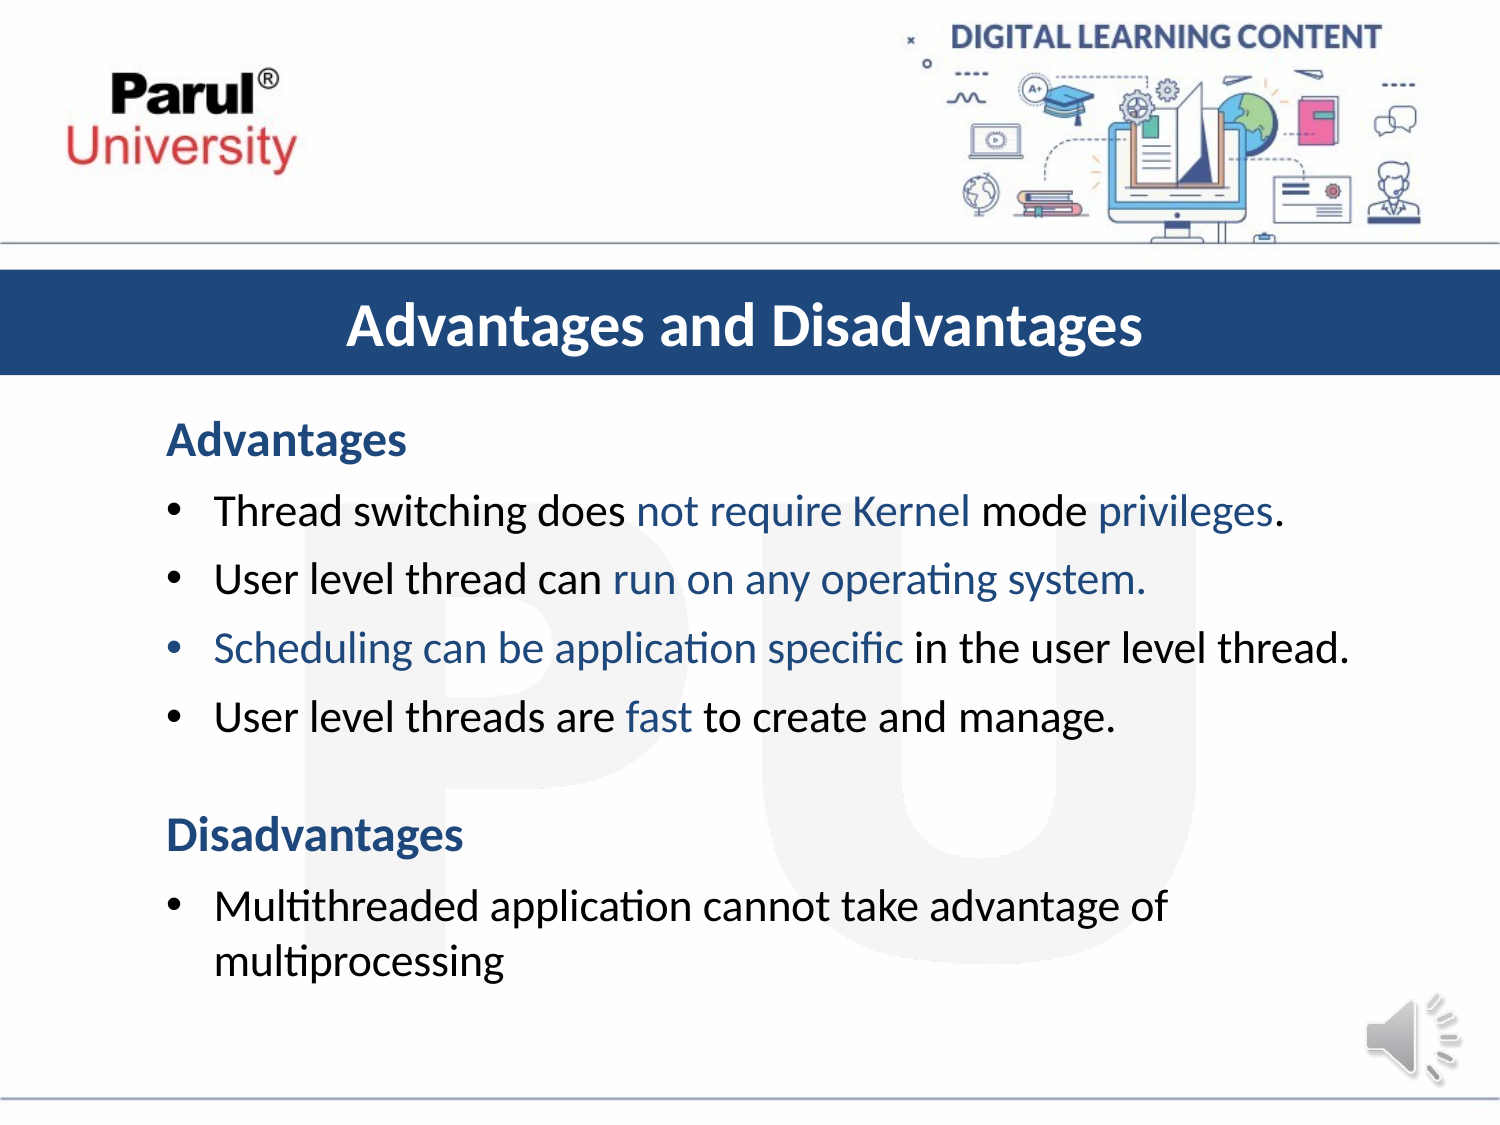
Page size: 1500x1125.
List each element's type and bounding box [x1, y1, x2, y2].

picture [1364, 989, 1465, 1090]
text_box [0, 0, 1500, 1125]
